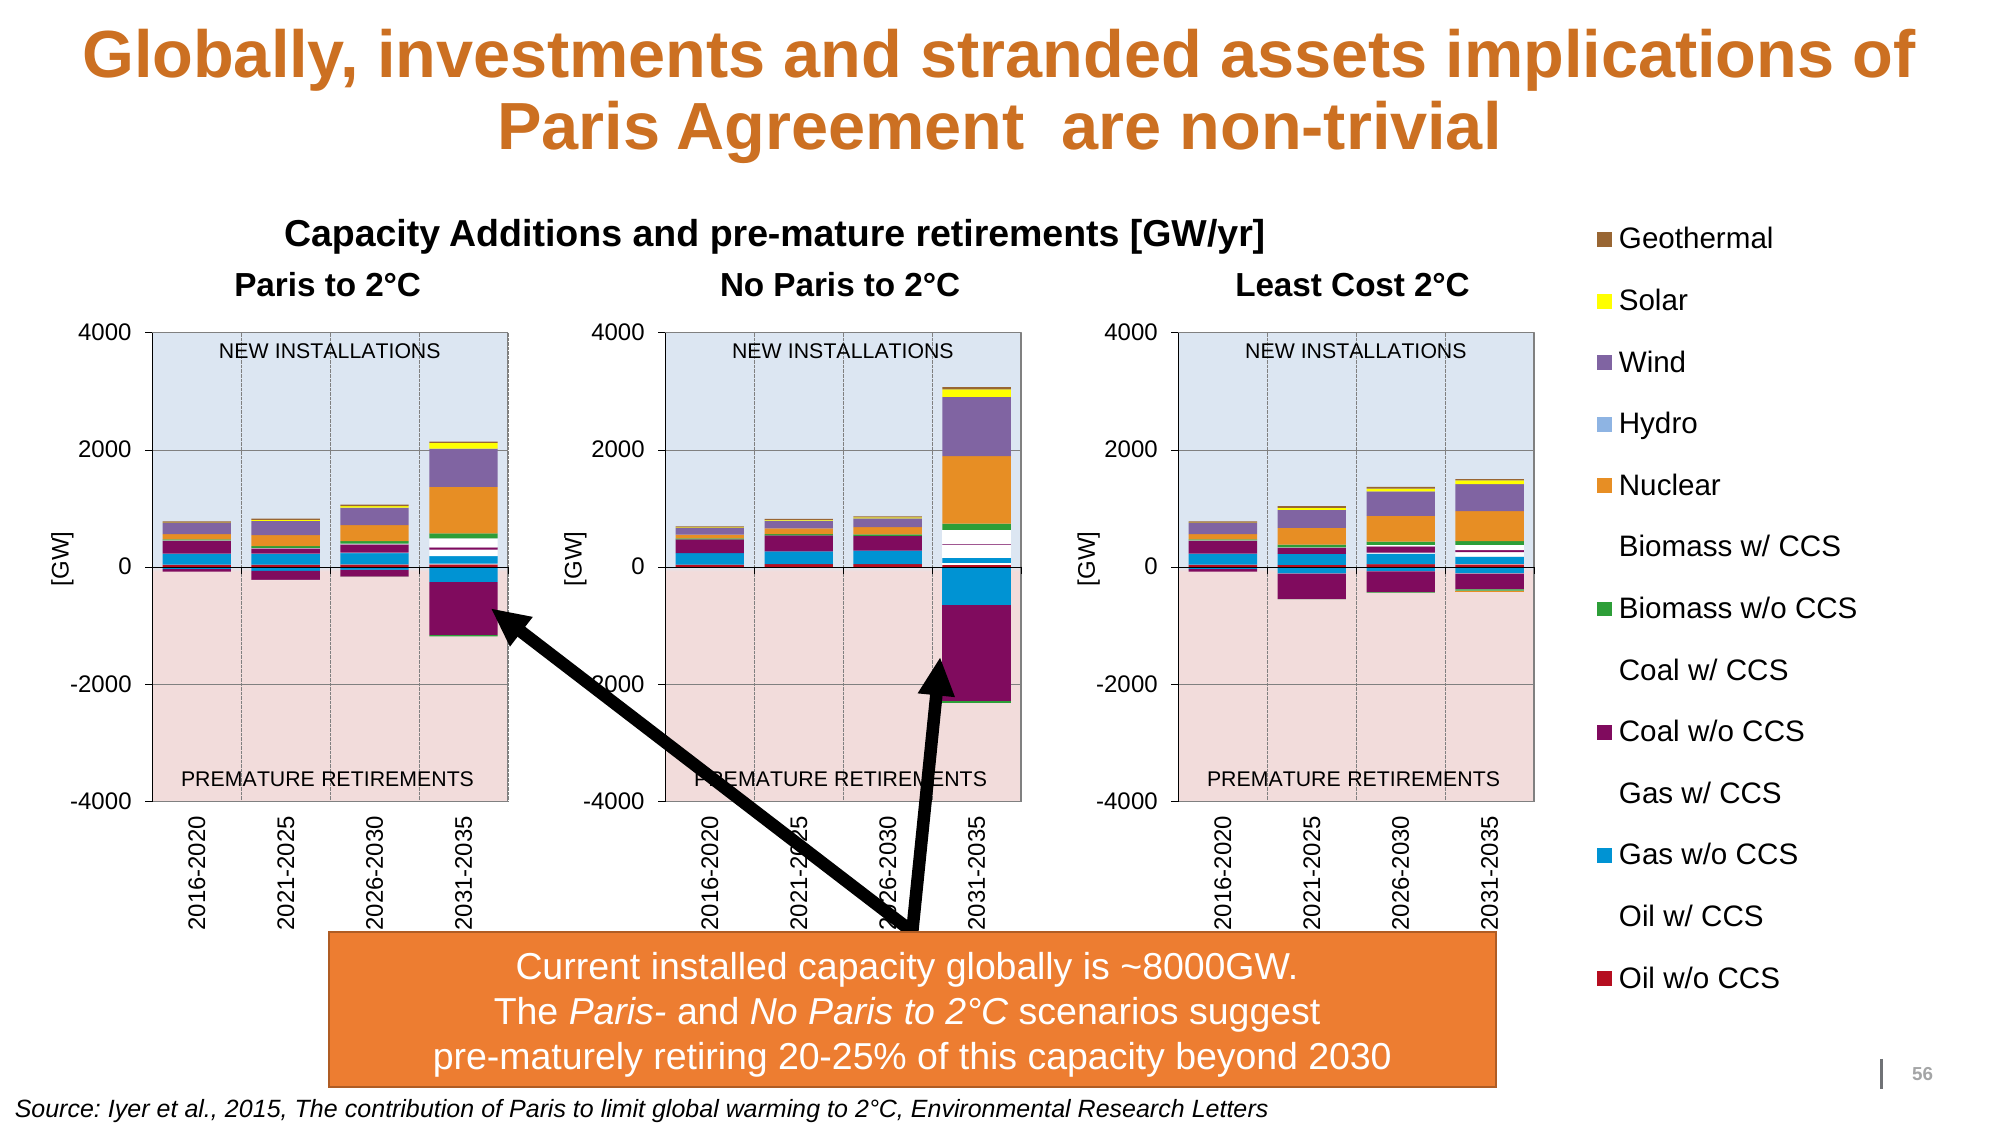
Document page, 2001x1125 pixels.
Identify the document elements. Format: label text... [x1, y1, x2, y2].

text_box Current installed capacity globally is ~8000GW. The Paris- and No Paris to 2°C scenarios suggest pre-maturely retiring 20-25% of this capacity beyond 2030 [328, 961, 1497, 1088]
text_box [912, 657, 941, 932]
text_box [491, 608, 913, 932]
slide_number 56 [1912, 1042, 1978, 1084]
text_box Capacity Additions and pre-mature retirements [GW/yr] [0, 201, 1550, 261]
text_box Source: Iyer et al., 2015, The contribution of Paris to limit global warming to 2°C, Environmental Research Letters [0, 1084, 2000, 1125]
picture [21, 208, 1880, 1010]
title Globally, investments and stranded assets implications of Paris Agreement are non-trivial [0, 57, 2000, 164]
